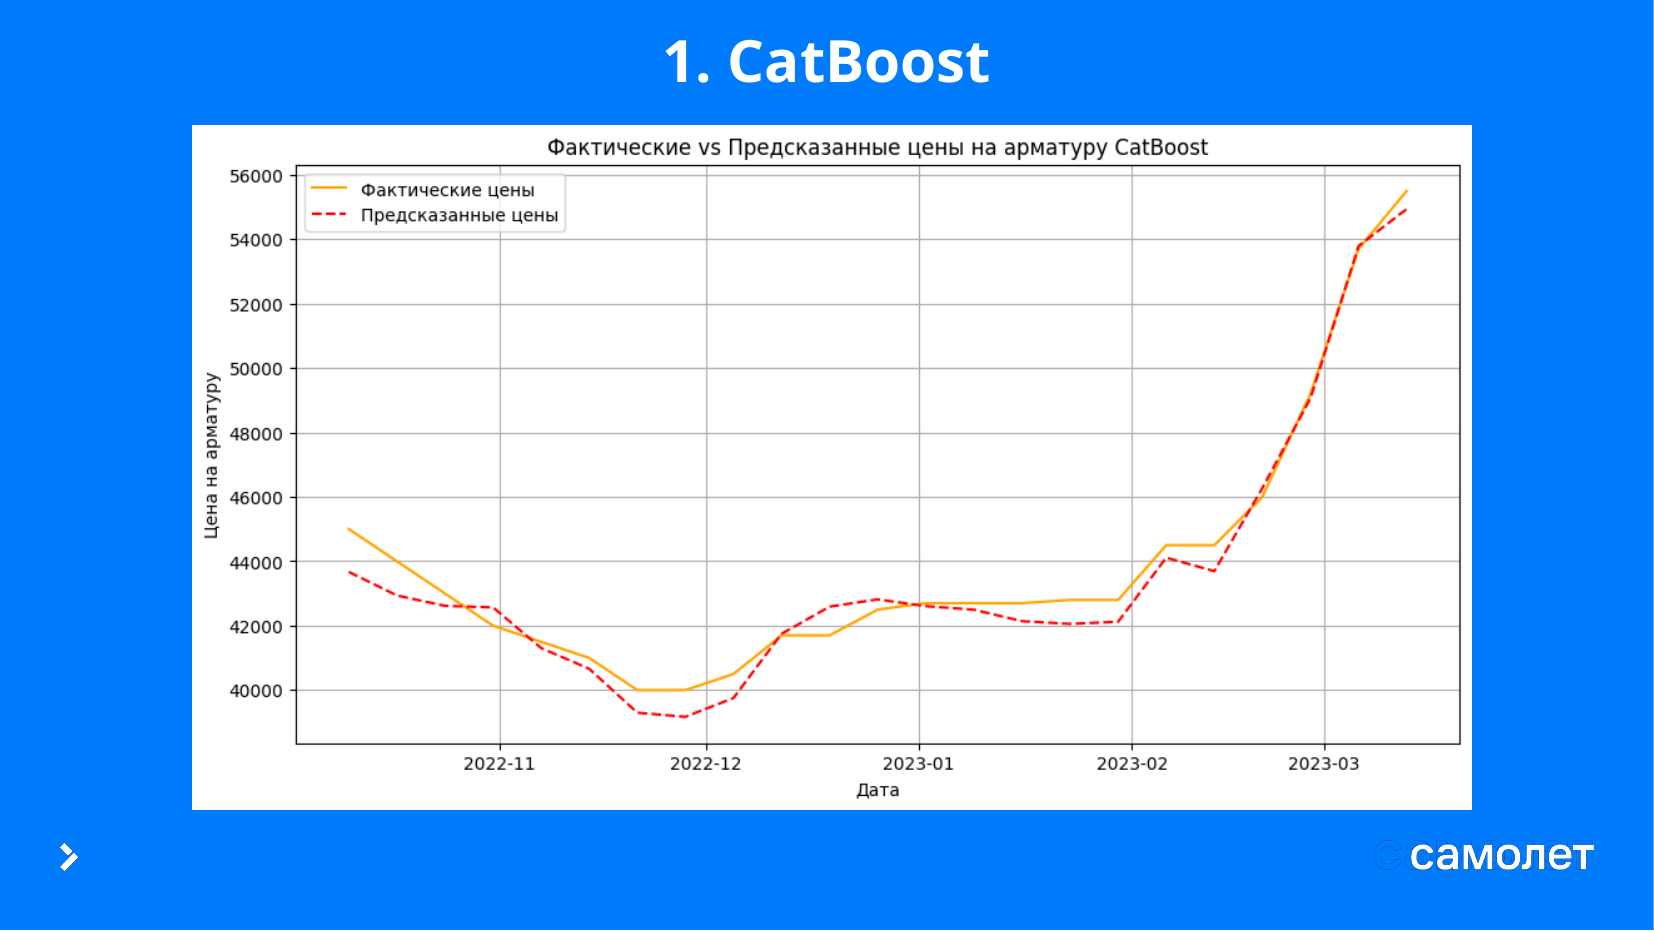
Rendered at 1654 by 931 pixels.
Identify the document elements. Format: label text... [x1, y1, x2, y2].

picture [60, 843, 78, 871]
picture [1374, 840, 1594, 870]
picture [192, 125, 1472, 810]
title 1. CatBoost [387, 23, 1266, 113]
